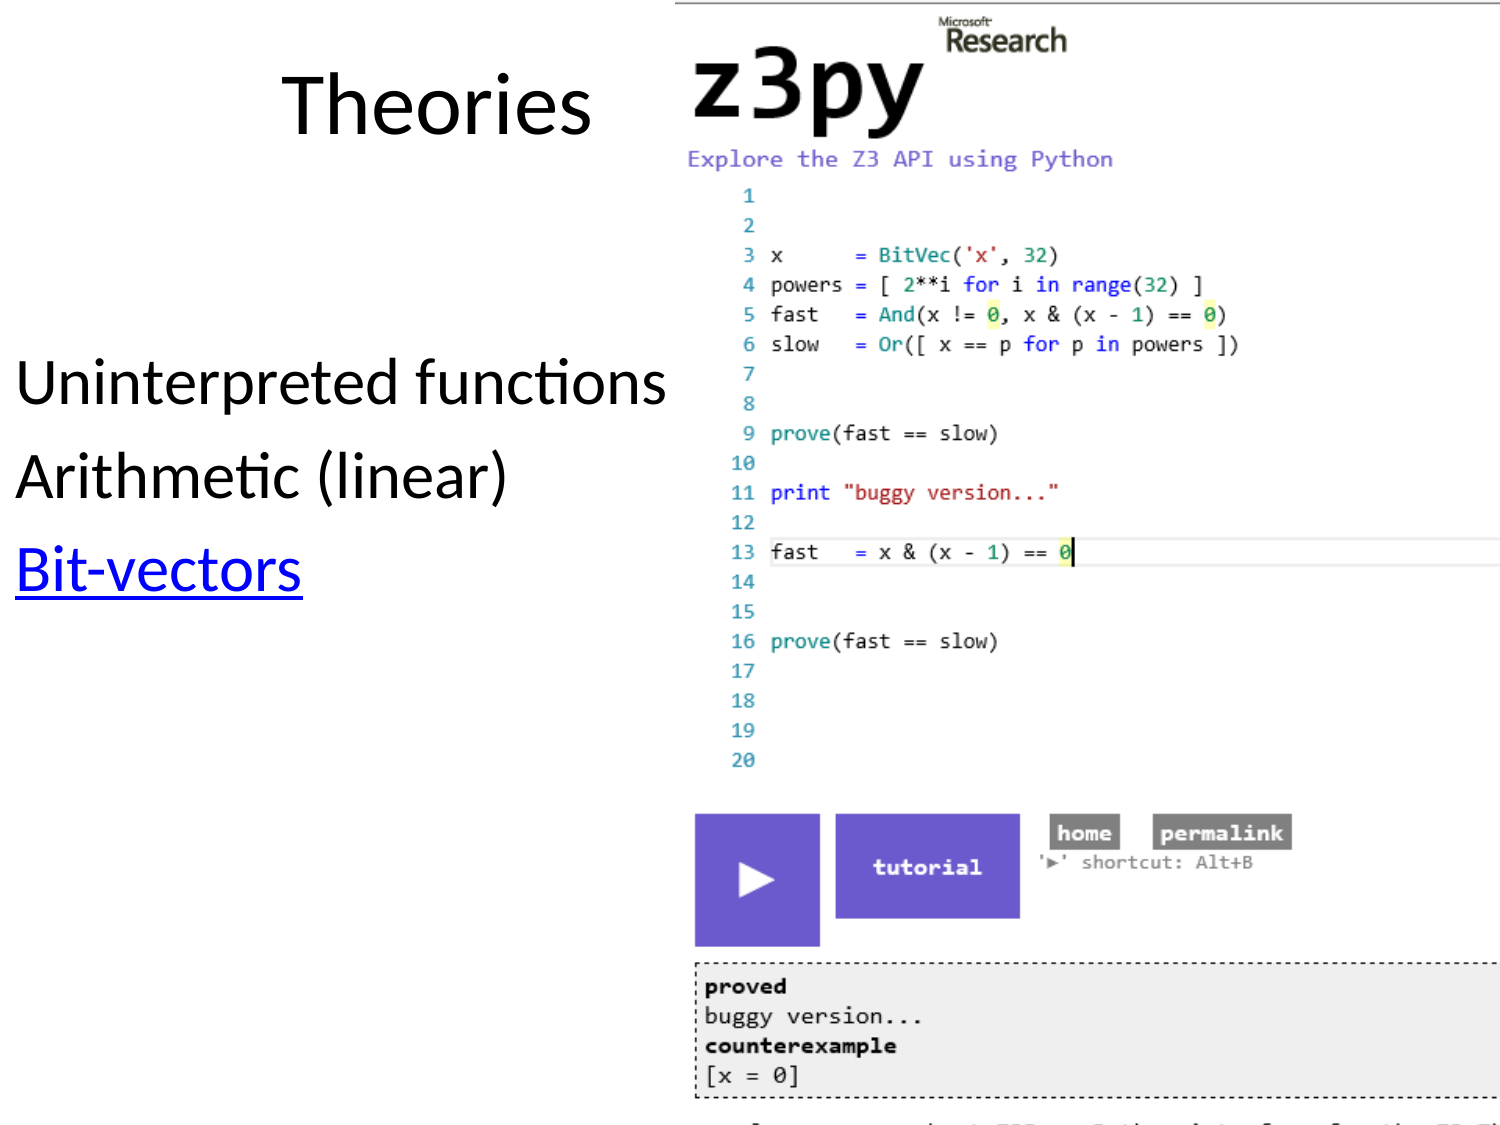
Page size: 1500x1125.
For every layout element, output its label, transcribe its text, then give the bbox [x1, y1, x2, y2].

list Uninterpreted functions Arithmetic (linear) Bit-vectors [0, 237, 669, 1060]
title Theories [0, 37, 669, 161]
picture [674, 0, 1500, 1125]
